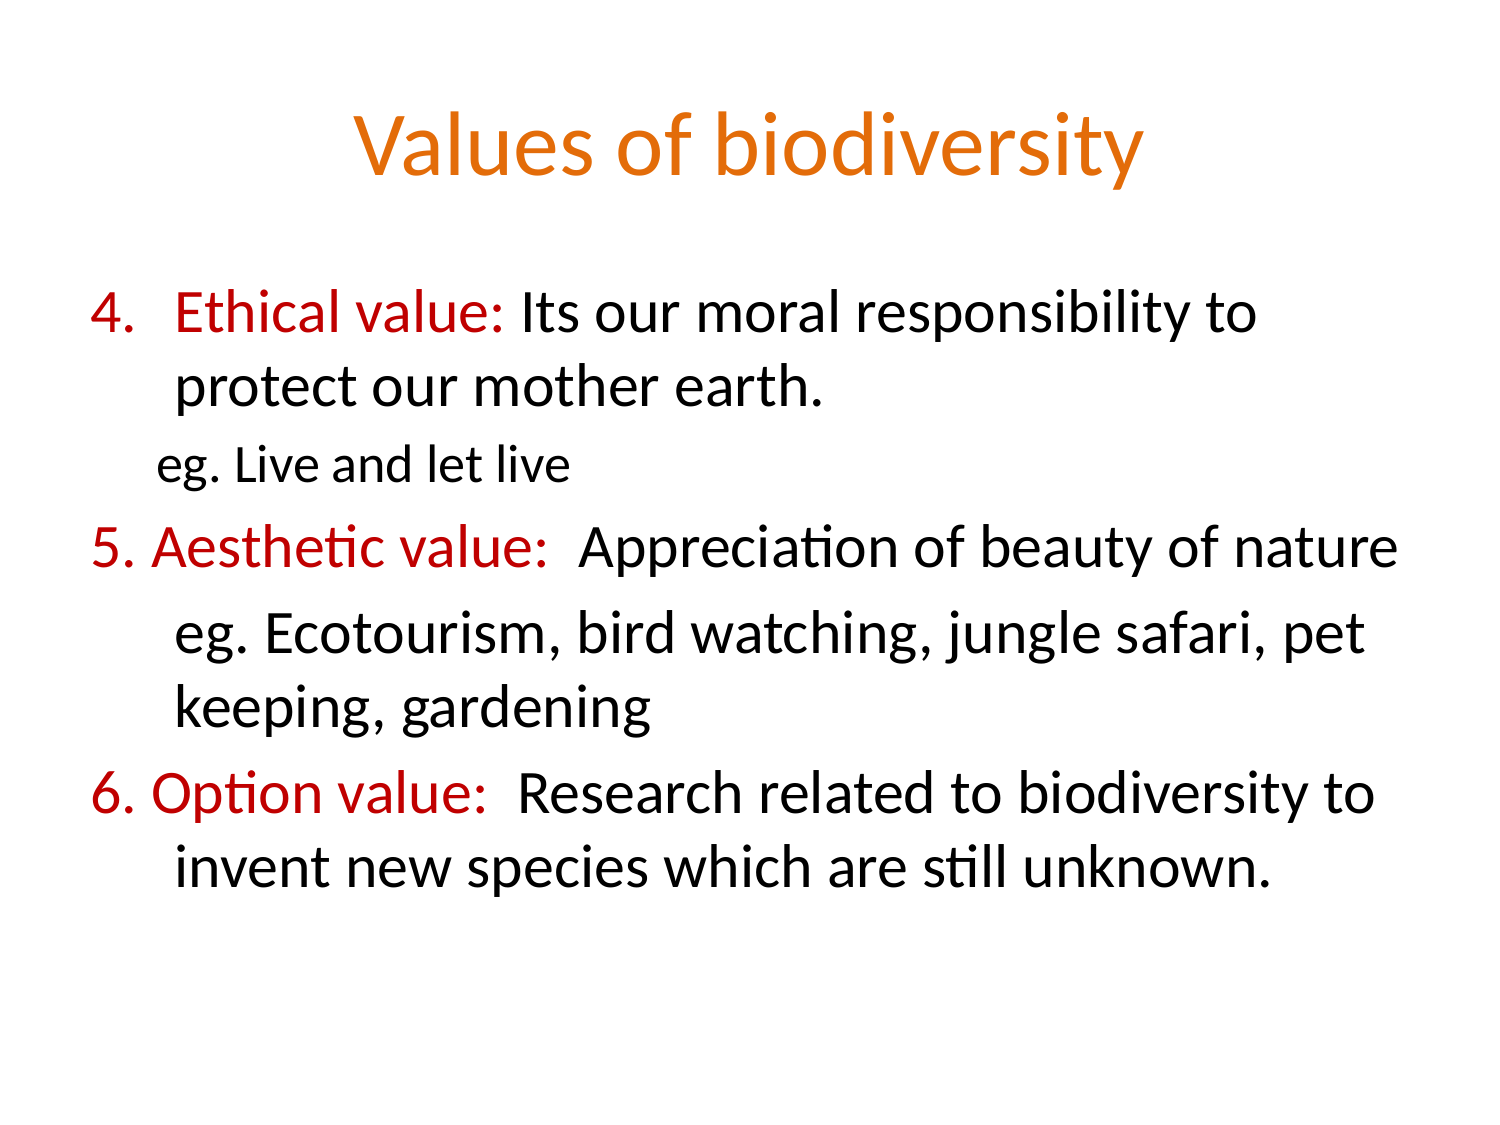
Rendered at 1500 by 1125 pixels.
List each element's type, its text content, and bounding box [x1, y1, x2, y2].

list Ethical value: Its our moral responsibility to protect our mother earth. eg. Live and let live 5. Aesthetic value: Appreciation of beauty of nature eg. Ecotourism, bird watching, jungle safari, pet keeping, gardening 6. Option value: Research related to biodiversity to invent new species which are still unknown. [75, 262, 1425, 1005]
title Values of biodiversity [75, 45, 1425, 233]
